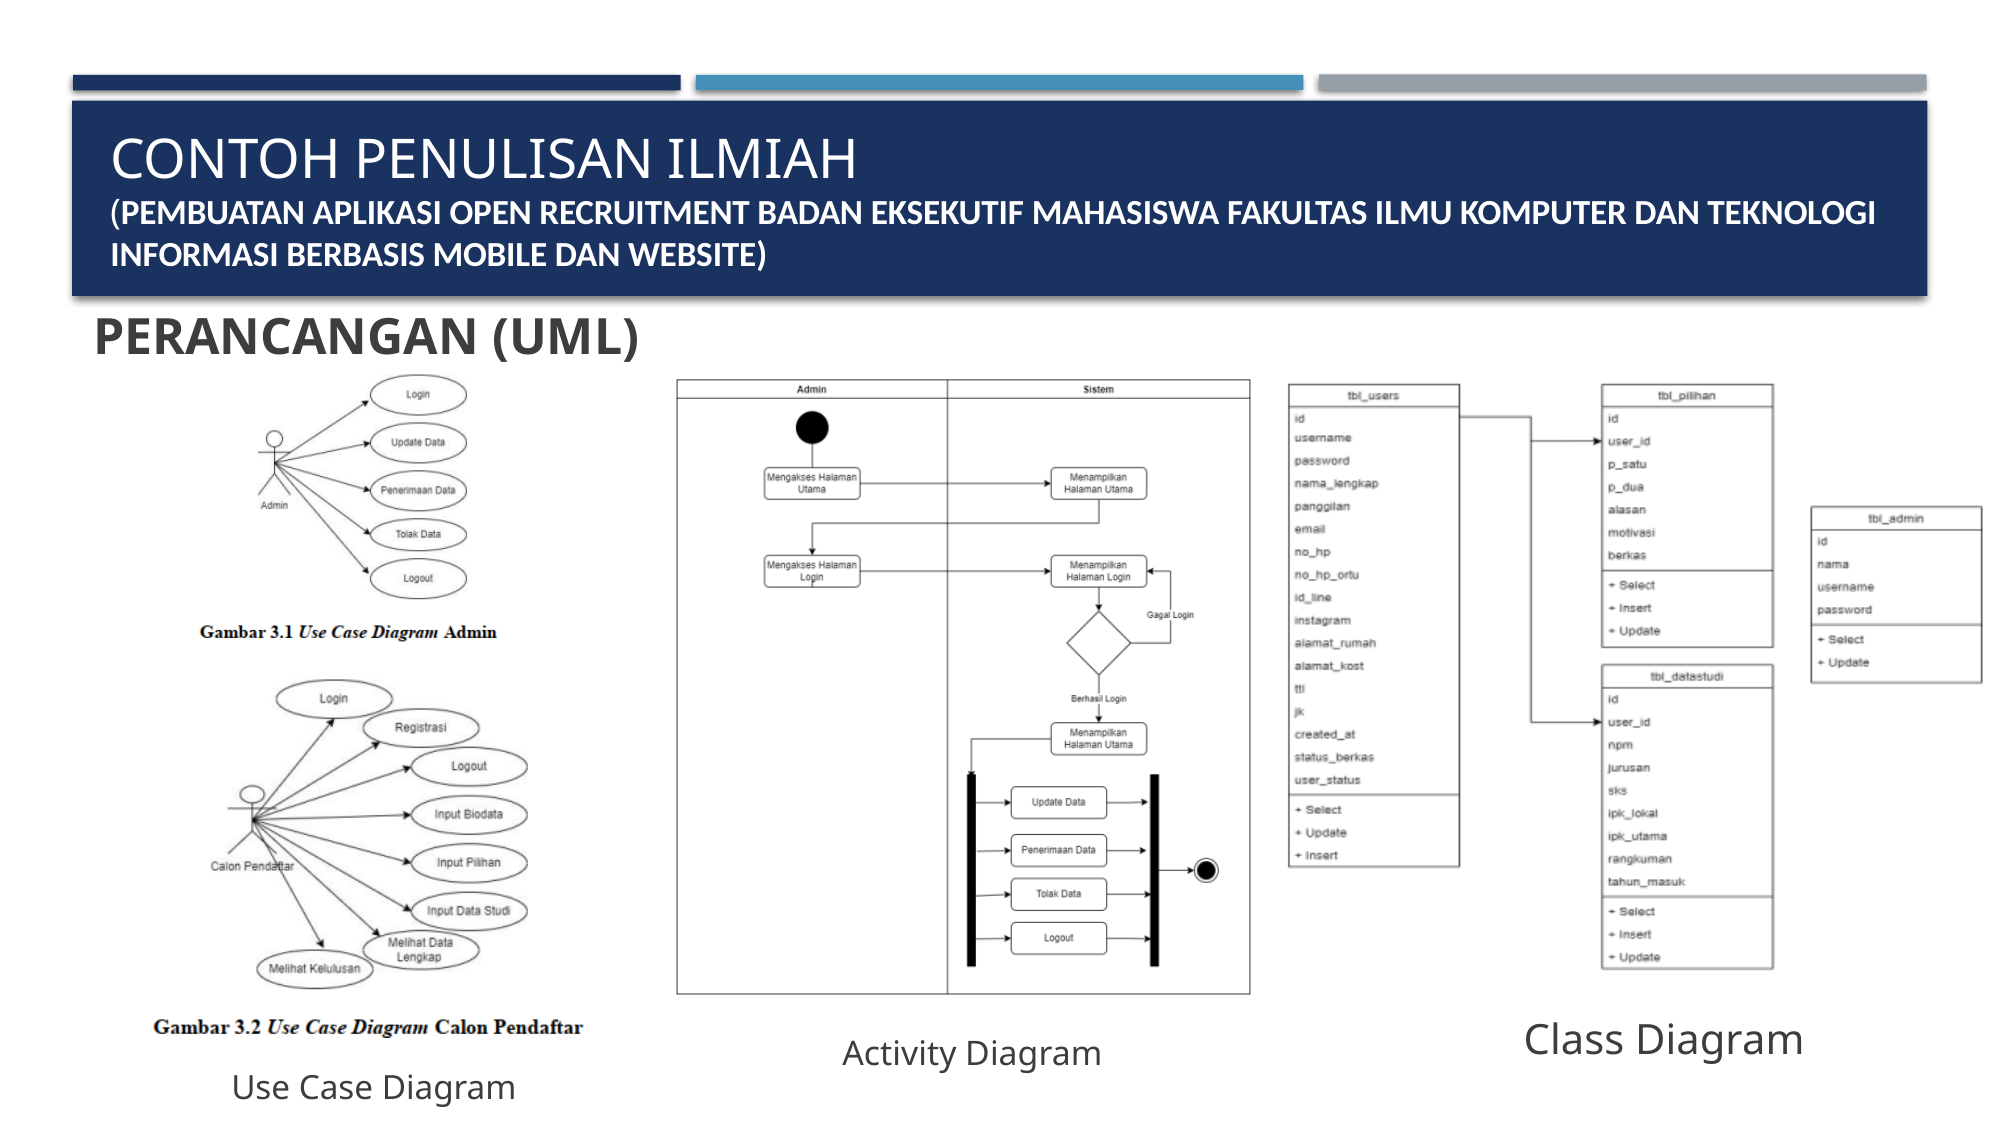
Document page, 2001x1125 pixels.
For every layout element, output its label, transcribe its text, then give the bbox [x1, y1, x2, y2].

text_box Activity Diagram [827, 1011, 1173, 1093]
text_box Use Case Diagram [216, 1047, 576, 1125]
picture [145, 672, 600, 1039]
text_box Class Diagram [1508, 997, 1912, 1079]
list PERANCANGAN (UML) [78, 294, 932, 376]
picture [176, 369, 523, 647]
picture [668, 374, 1257, 1000]
title CONTOH PENULISAN ILMIAH (PEMBUATAN APLIKASI OPEN RECRUITMENT BADAN EKSEKUTIF MAHASISWA FAKULTAS ILMU KOMPUTER DAN TEKNOLOGI INFORMASI BERBASIS MOBILE DAN WEBSITE) [95, 115, 1905, 282]
picture [1265, 369, 2000, 987]
